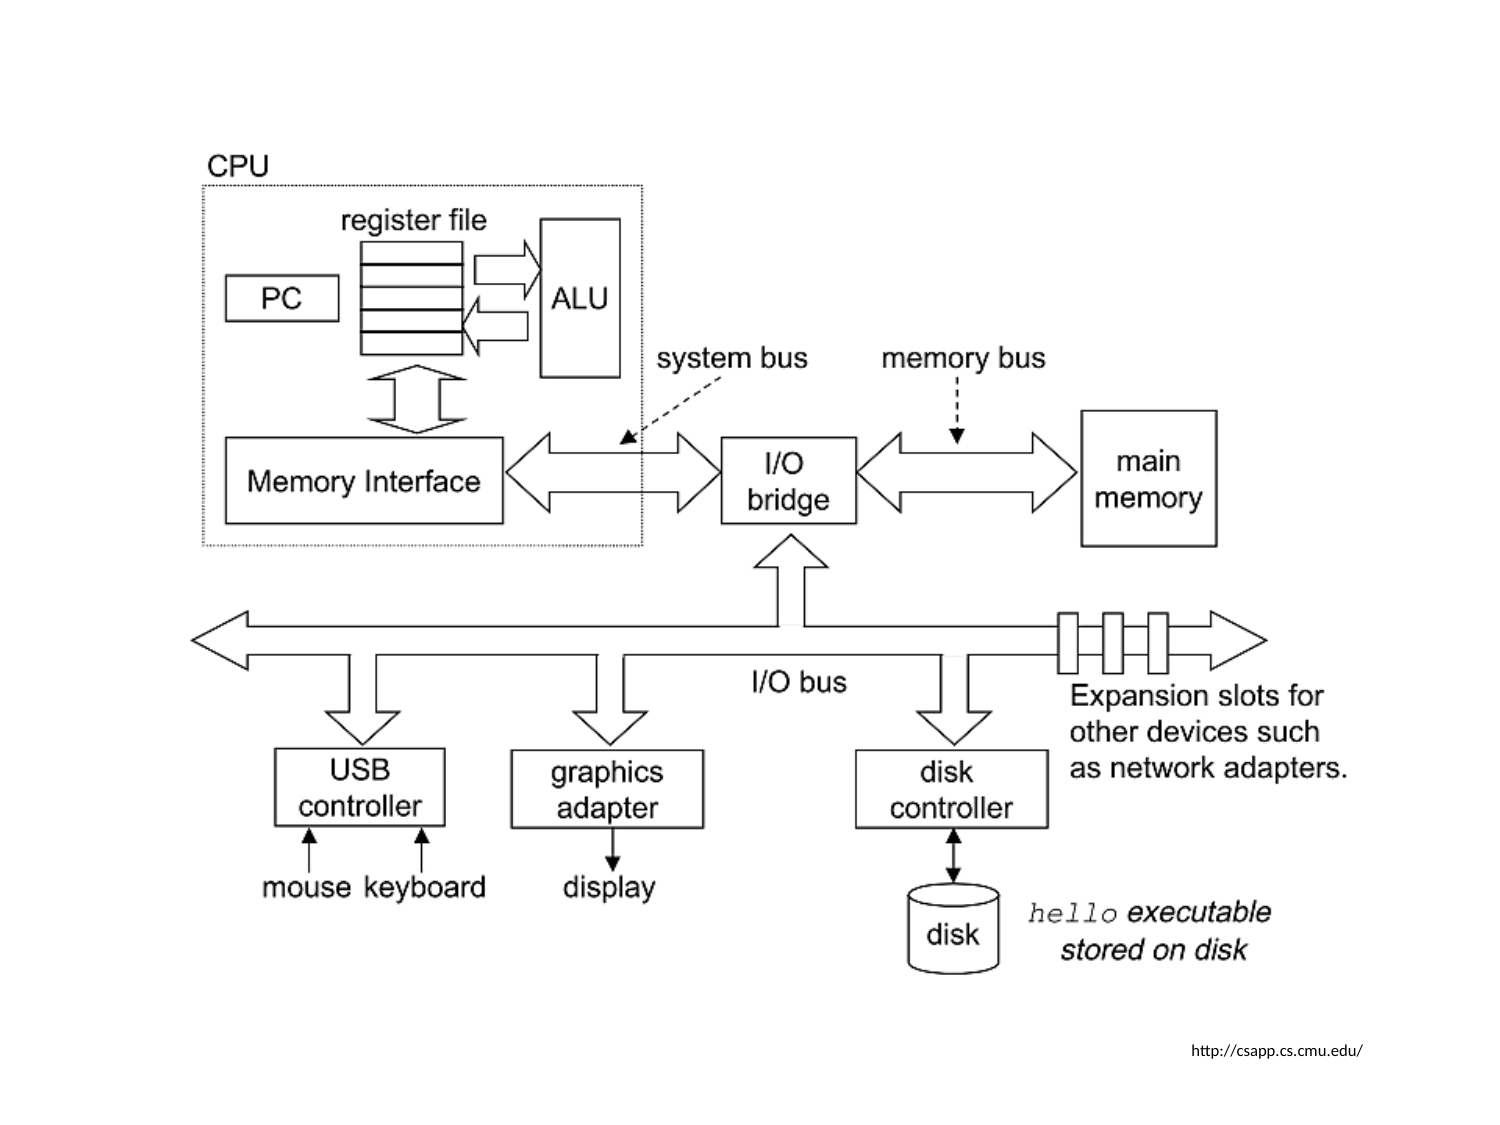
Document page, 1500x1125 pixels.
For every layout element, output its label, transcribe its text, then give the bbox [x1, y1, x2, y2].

text_box http://csapp.cs.cmu.edu/ [1176, 1032, 1379, 1067]
picture [134, 124, 1366, 1001]
